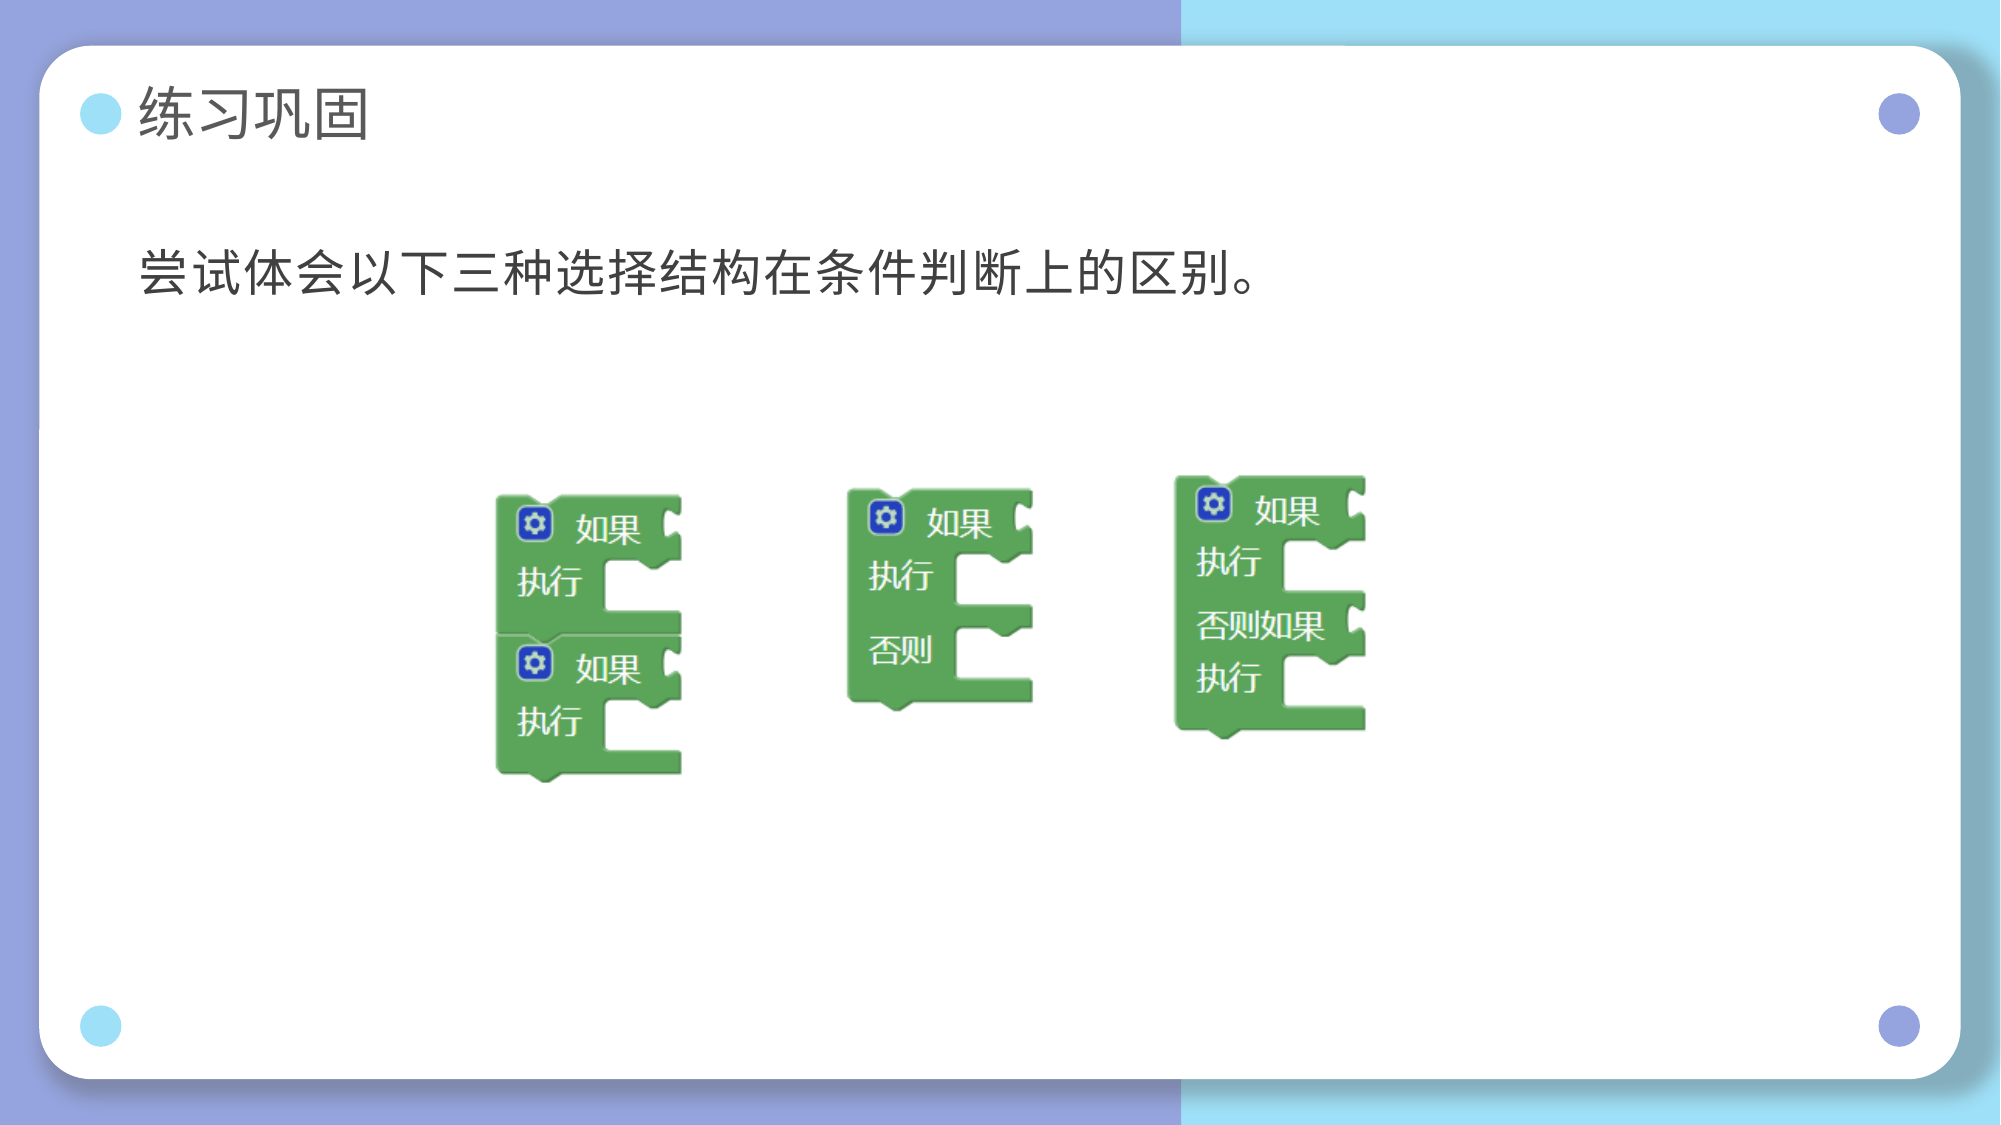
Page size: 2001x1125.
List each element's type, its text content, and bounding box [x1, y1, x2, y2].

text_box 尝试体会以下三种选择结构在条件判断上的区别。 [138, 216, 1846, 1026]
title 练习巩固 [137, 77, 976, 157]
picture [476, 457, 1468, 845]
